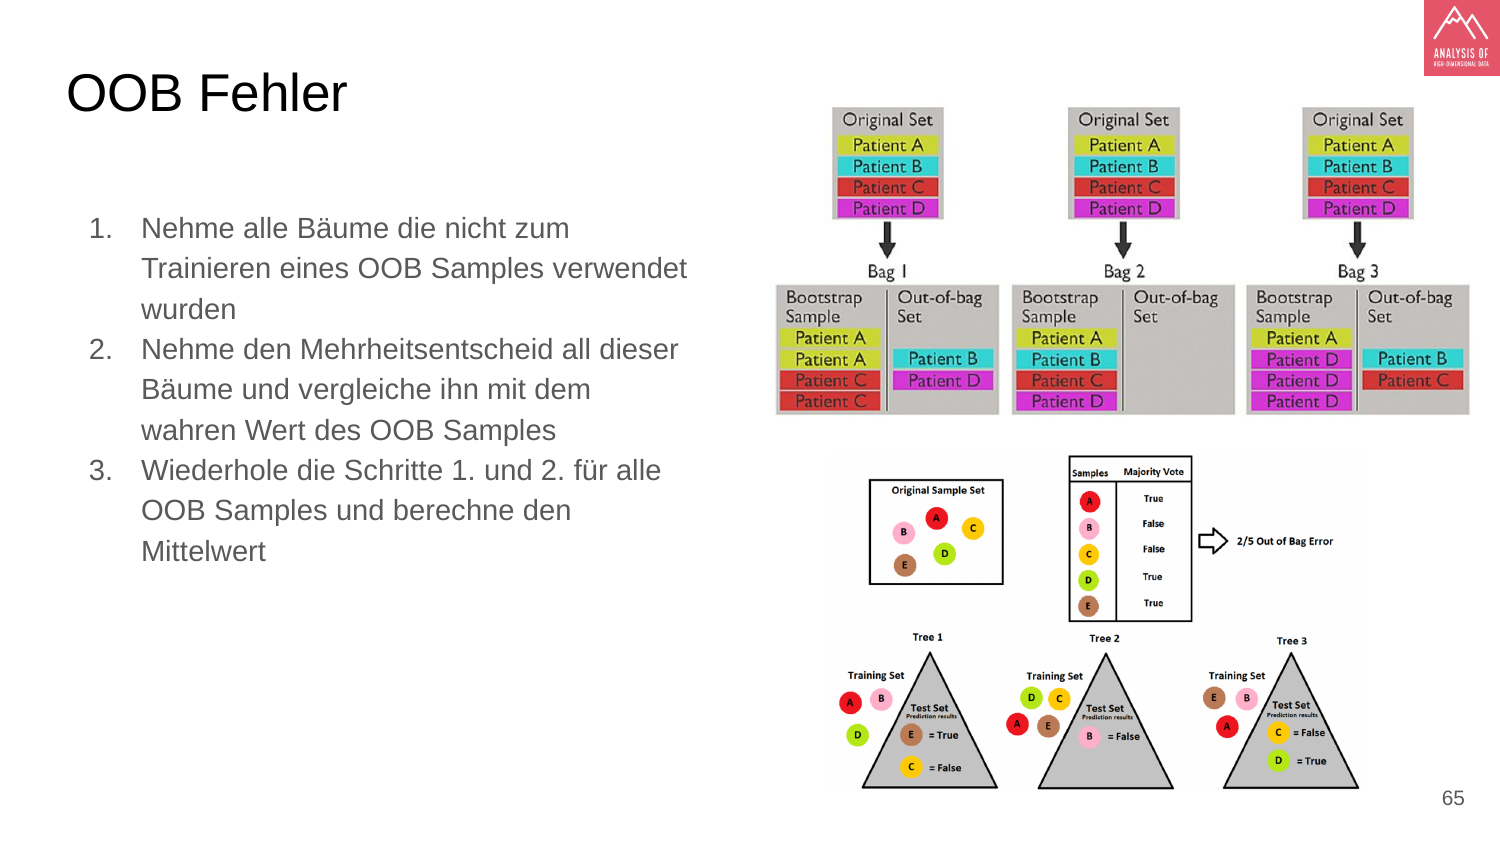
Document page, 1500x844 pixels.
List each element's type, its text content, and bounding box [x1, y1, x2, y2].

picture [749, 84, 1480, 423]
picture [1424, 0, 1500, 76]
list Nehme alle Bäume die nicht zum Trainieren eines OOB Samples verwendet wurden Nehme den Mehrheitsentscheid all dieser Bäume und vergleiche ihn mit dem wahren Wert des OOB Samples Wiederhole die Schritte 1. und 2. für alle OOB Samples und berechne den Mittelwert [51, 189, 708, 750]
title OOB Fehler [51, 43, 1449, 138]
picture [829, 453, 1364, 791]
slide_number ‹#› [1389, 764, 1480, 830]
